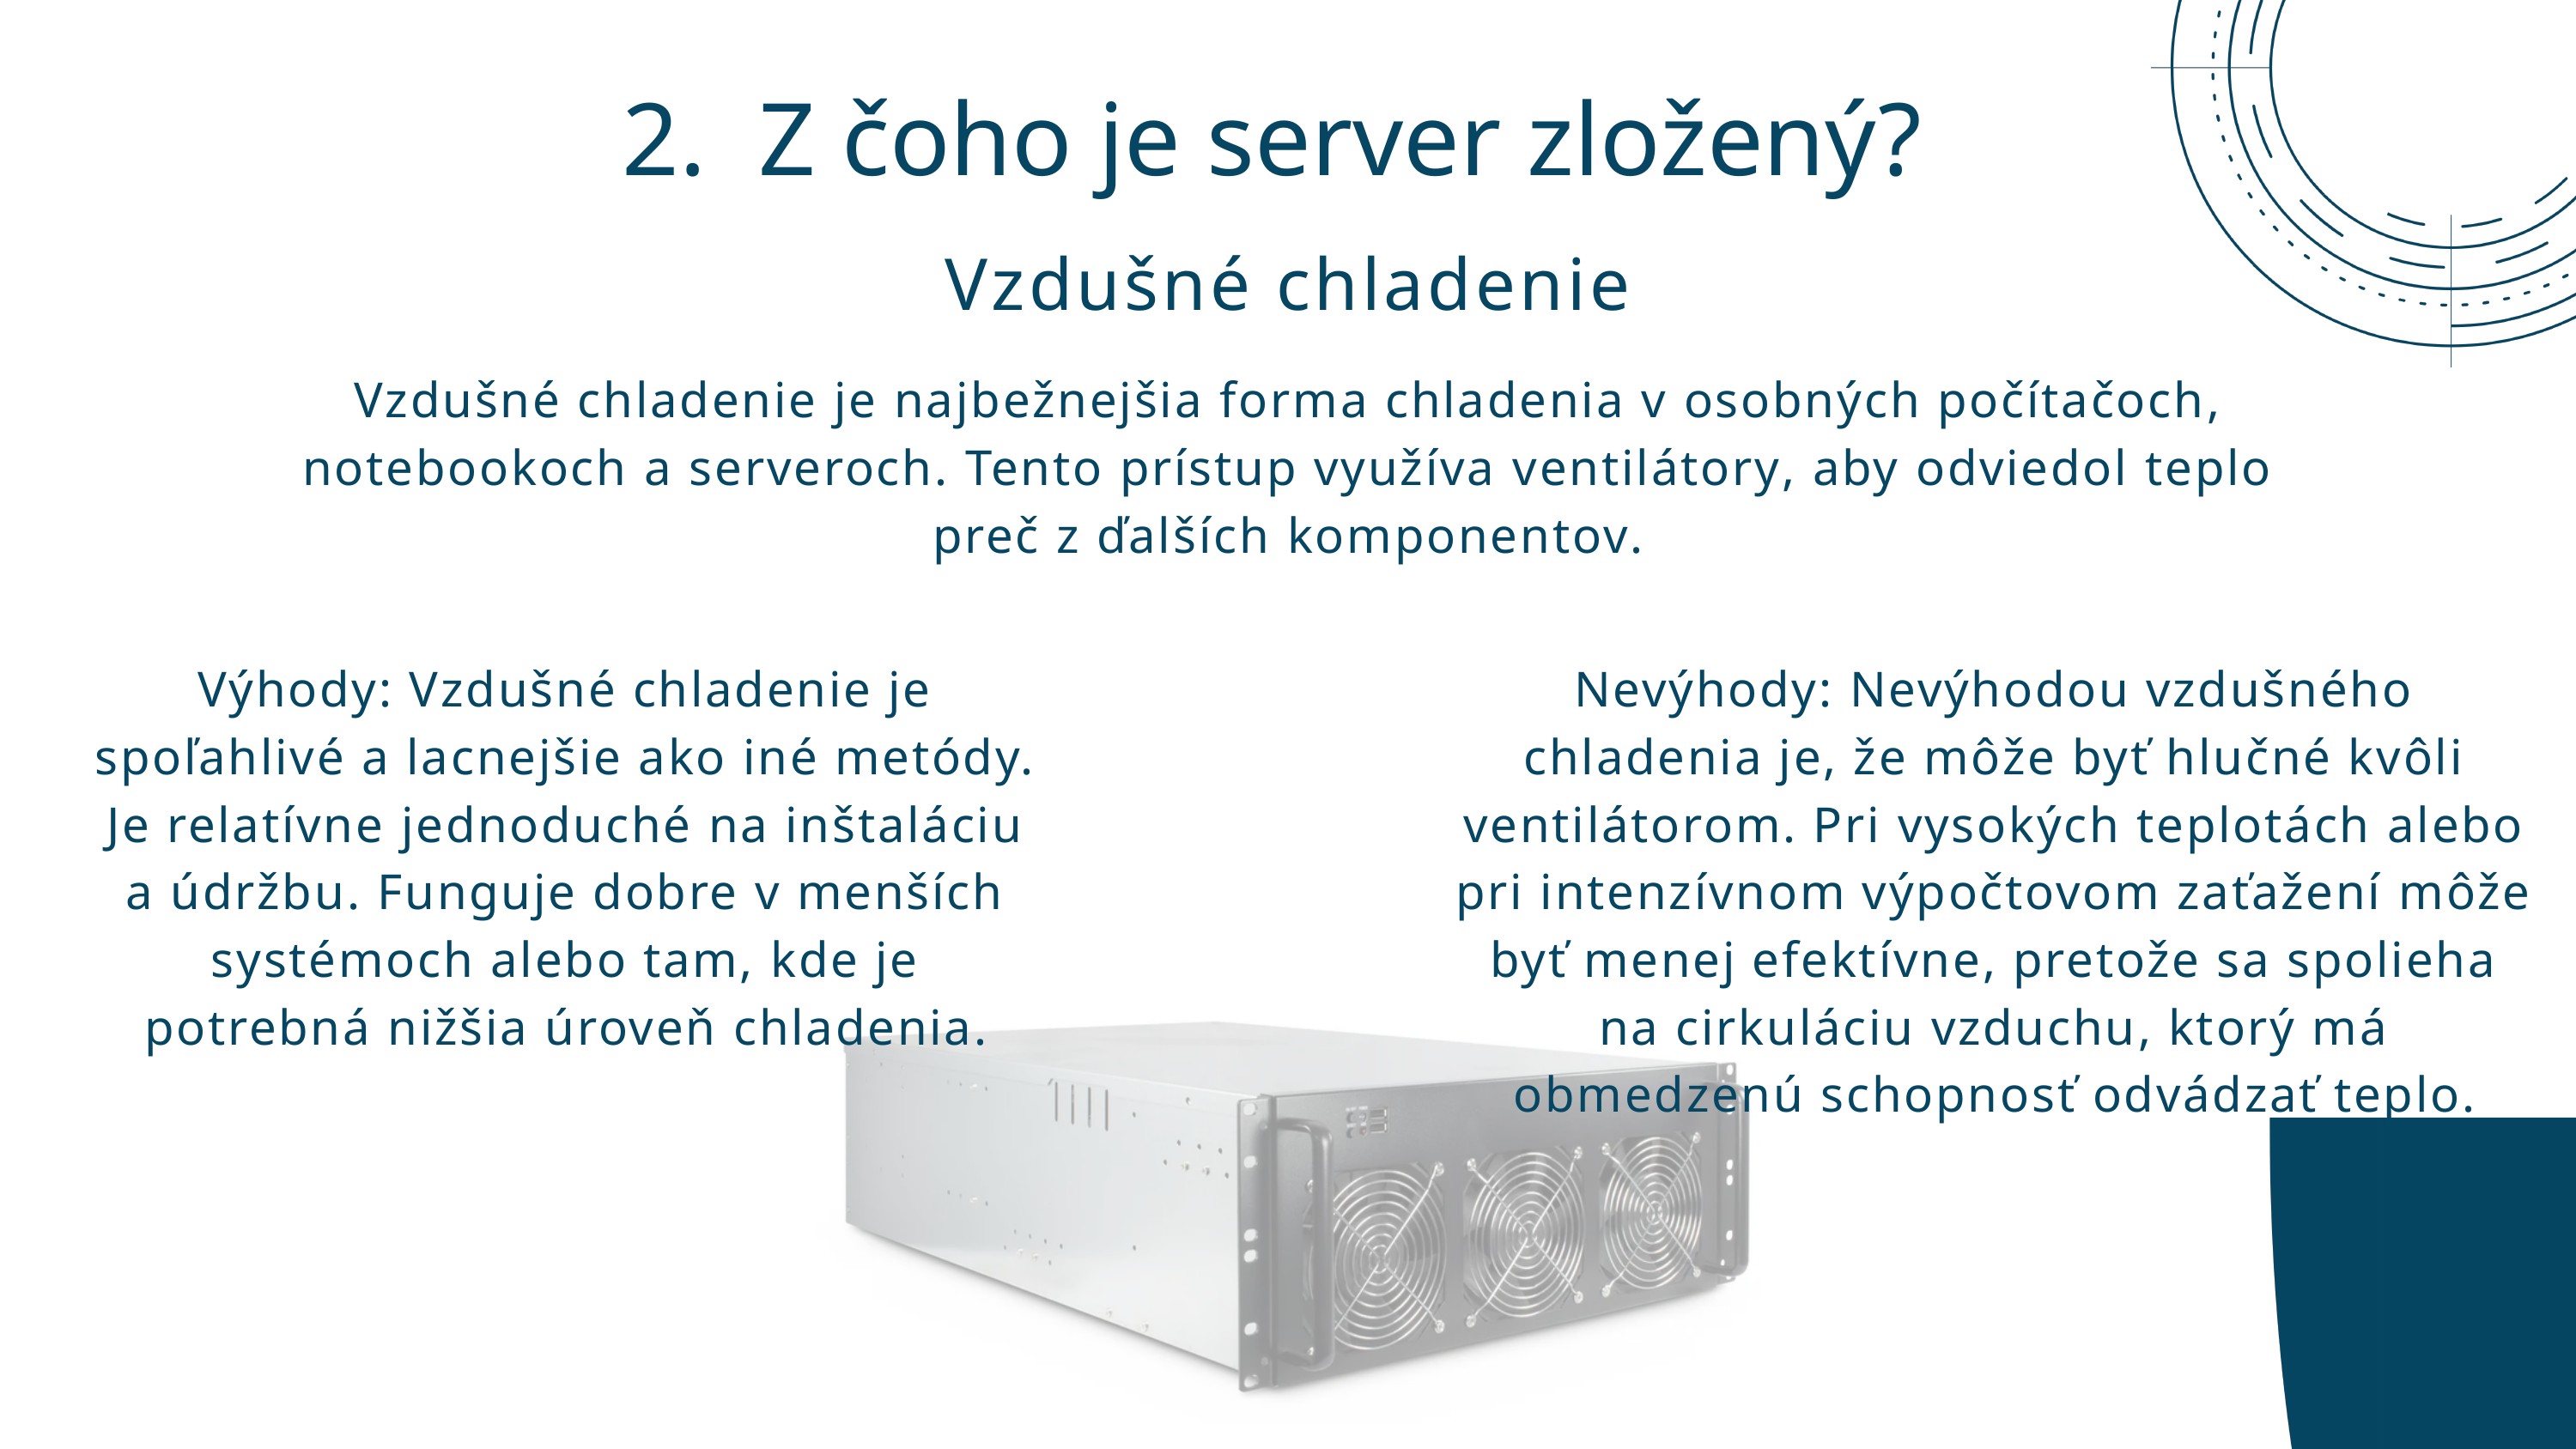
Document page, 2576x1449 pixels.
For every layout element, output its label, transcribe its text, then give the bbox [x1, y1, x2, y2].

text_box Nevýhody: Nevýhodou vzdušného chladenia je, že môže byť hlučné kvôli ventilátorom. Pri vysokých teplotách alebo pri intenzívnom výpočtovom zaťažení môže byť menej efektívne, pretože sa spolieha na cirkuláciu vzduchu, ktorý má obmedzenú schopnosť odvádzať teplo. [1454, 649, 2535, 1123]
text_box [622, 77, 1954, 417]
text_box [2269, 1117, 2576, 1449]
text_box [815, 751, 1761, 1449]
text_box Vzdušné chladenie je najbežnejšia forma chladenia v osobných počítačoch, notebookoch a serveroch. Tento prístup využíva ventilátory, aby odviedol teplo preč z ďalších komponentov. [278, 359, 2298, 563]
text_box [2150, 0, 2576, 368]
text_box Výhody: Vzdušné chladenie je spoľahlivé a lacnejšie ako iné metódy. Je relatívne jednoduché na inštaláciu a údržbu. Funguje dobre v menších systémoch alebo tam, kde je potrebná nižšia úroveň chladenia. [94, 649, 1037, 1055]
